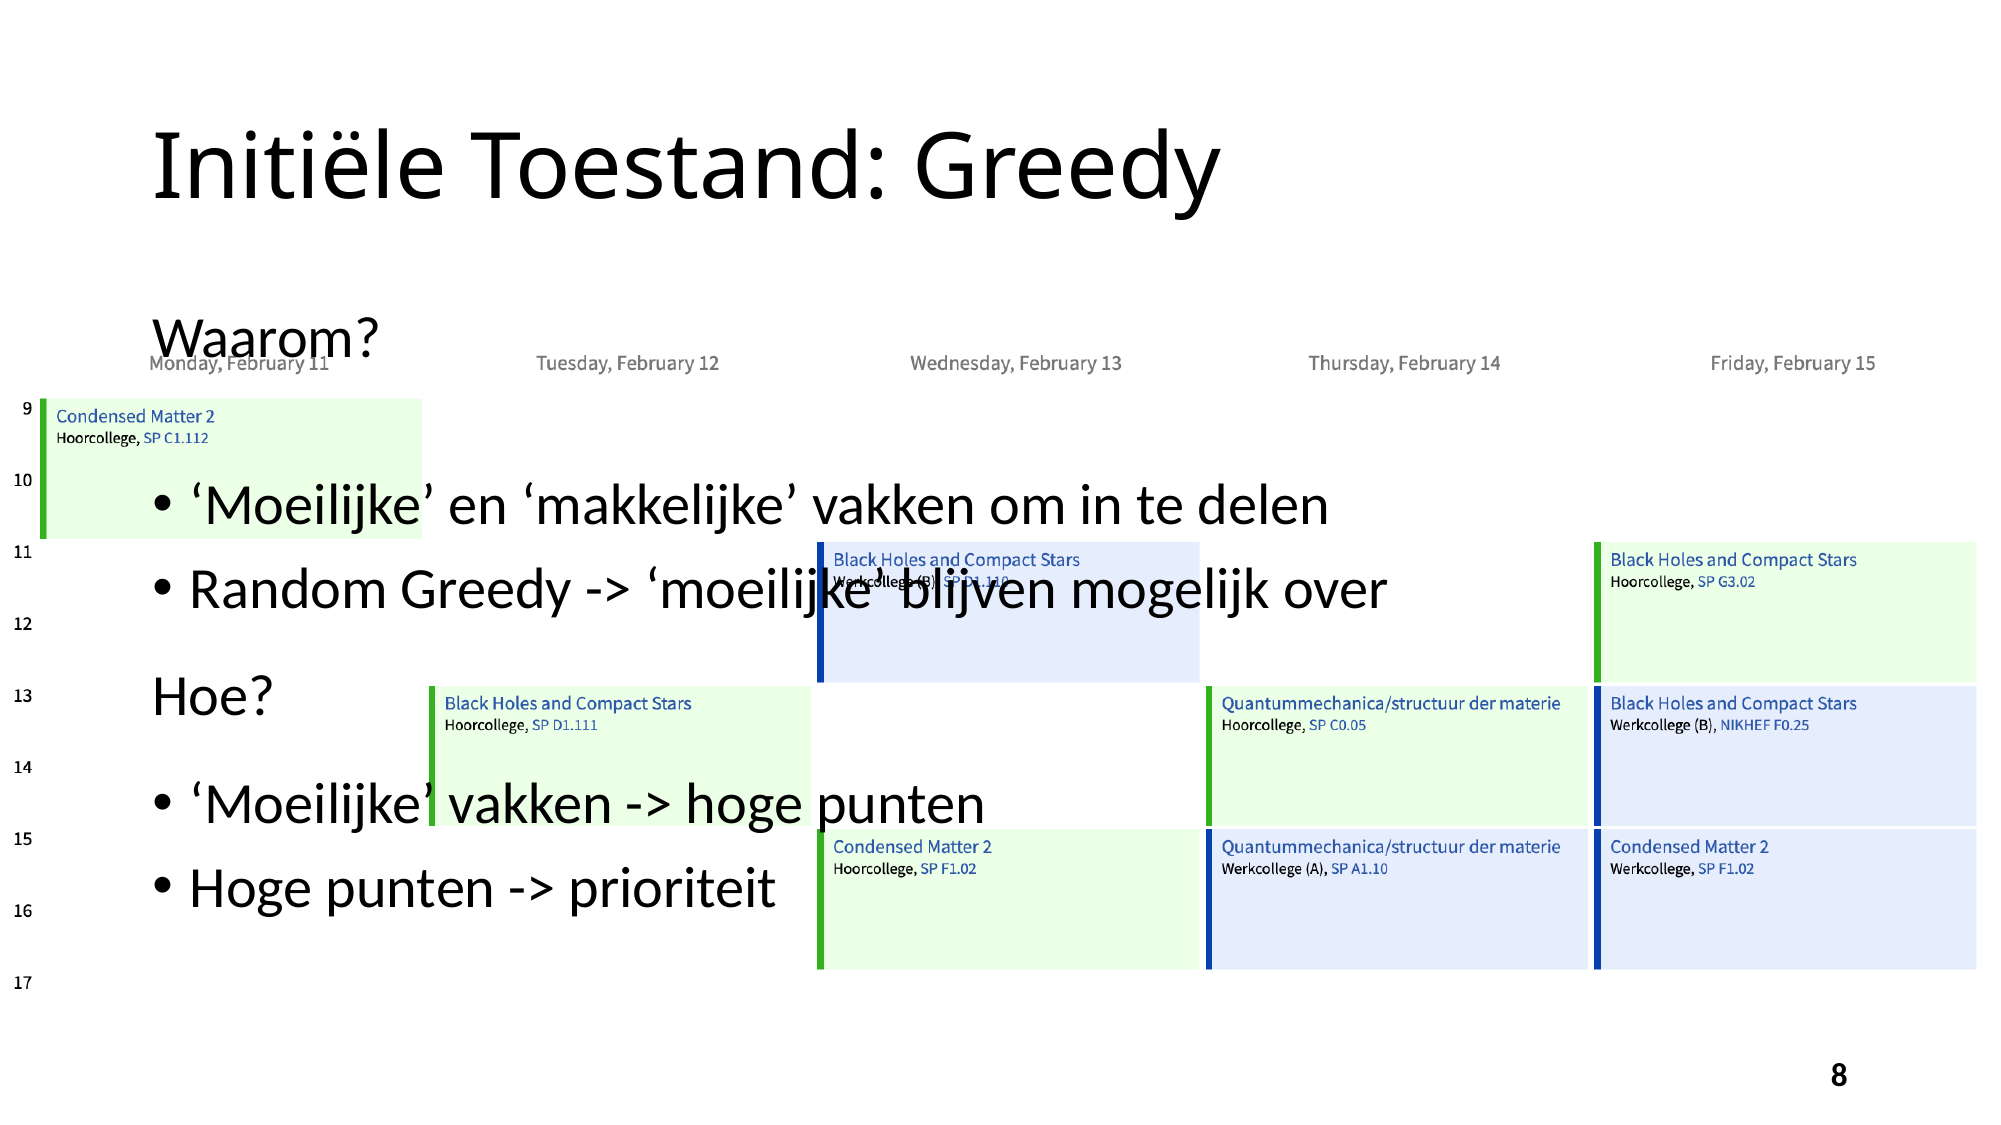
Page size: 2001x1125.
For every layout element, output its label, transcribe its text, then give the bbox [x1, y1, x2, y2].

text_box Waarom? ‘Moeilijke’ en ‘makkelijke’ vakken om in te delen Random Greedy -> ‘moeilijke’ blijven mogelijk over Hoe? ‘Moeilijke’ vakken -> hoge punten Hoge punten -> prioriteit [137, 299, 1863, 1014]
picture [0, 336, 2000, 1017]
text_box Initiële Toestand: Greedy [137, 59, 1863, 278]
text_box 1 [1412, 1042, 1863, 1103]
